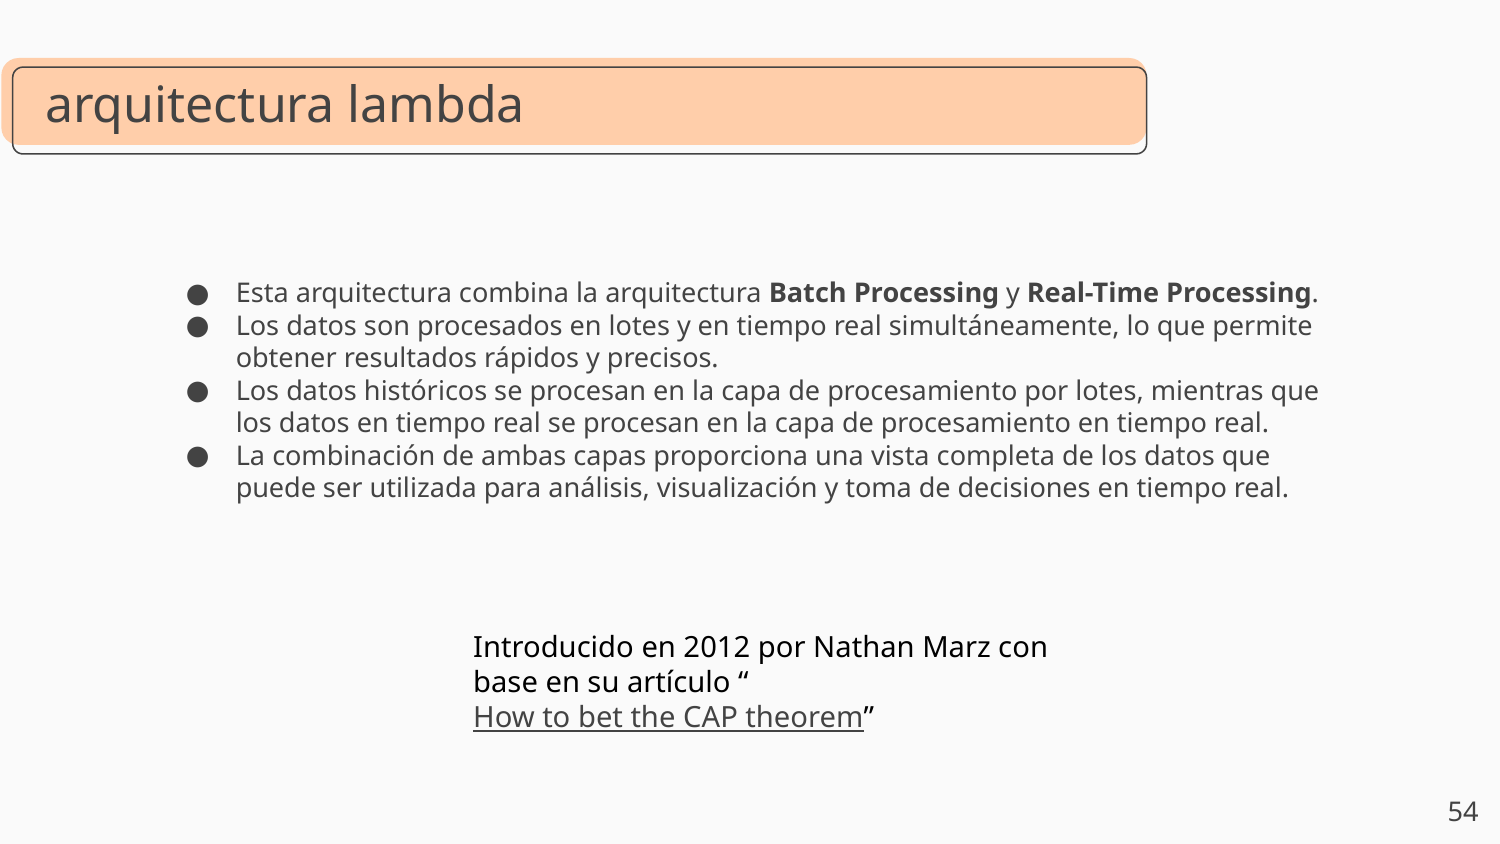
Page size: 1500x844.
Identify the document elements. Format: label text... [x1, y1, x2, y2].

title arquitectura lambda [30, 62, 1126, 142]
slide_number ‹#› [1403, 779, 1494, 844]
text_box Introducido en 2012 por Nathan Marz con base en su artículo “How to bet the CAP theorem” [458, 613, 1132, 754]
subtitle Esta arquitectura combina la arquitectura Batch Processing y Real-Time Processing. Los datos son procesados en lotes y en tiempo real simultáneamente, lo que permite obtener resultados rápidos y precisos. Los datos históricos se procesan en la capa de procesamiento por lotes, mientras que los datos en tiempo real se procesan en la capa de procesamiento en tiempo real. La combinación de ambas capas proporciona una vista completa de los datos que puede ser utilizada para análisis, visualización y toma de decisiones en tiempo real. [145, 168, 1362, 643]
